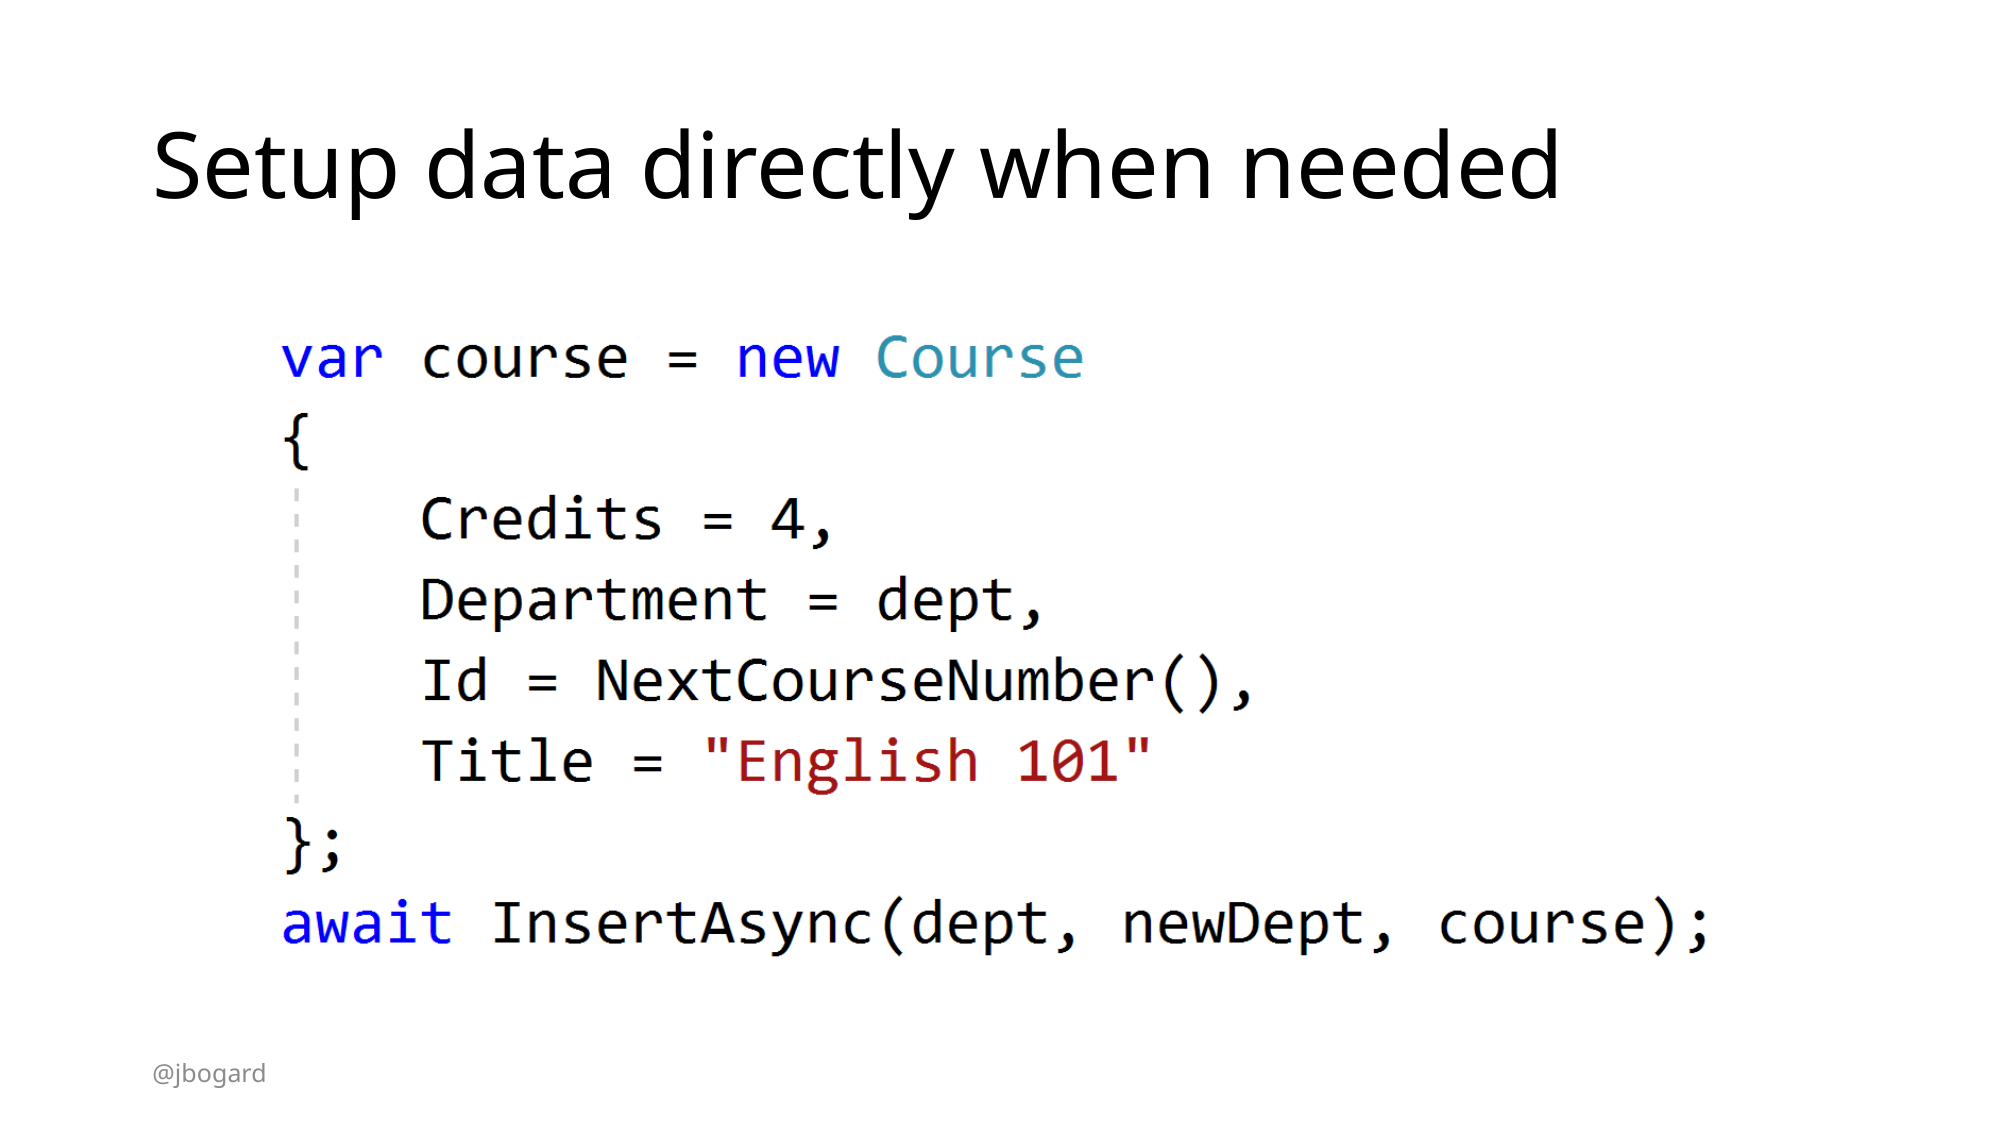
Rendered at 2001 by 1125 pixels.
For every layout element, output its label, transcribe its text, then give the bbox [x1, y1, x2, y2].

title Setup data directly when needed [137, 59, 1863, 278]
slide_number @jbogard [137, 1042, 588, 1103]
picture [252, 312, 1748, 984]
